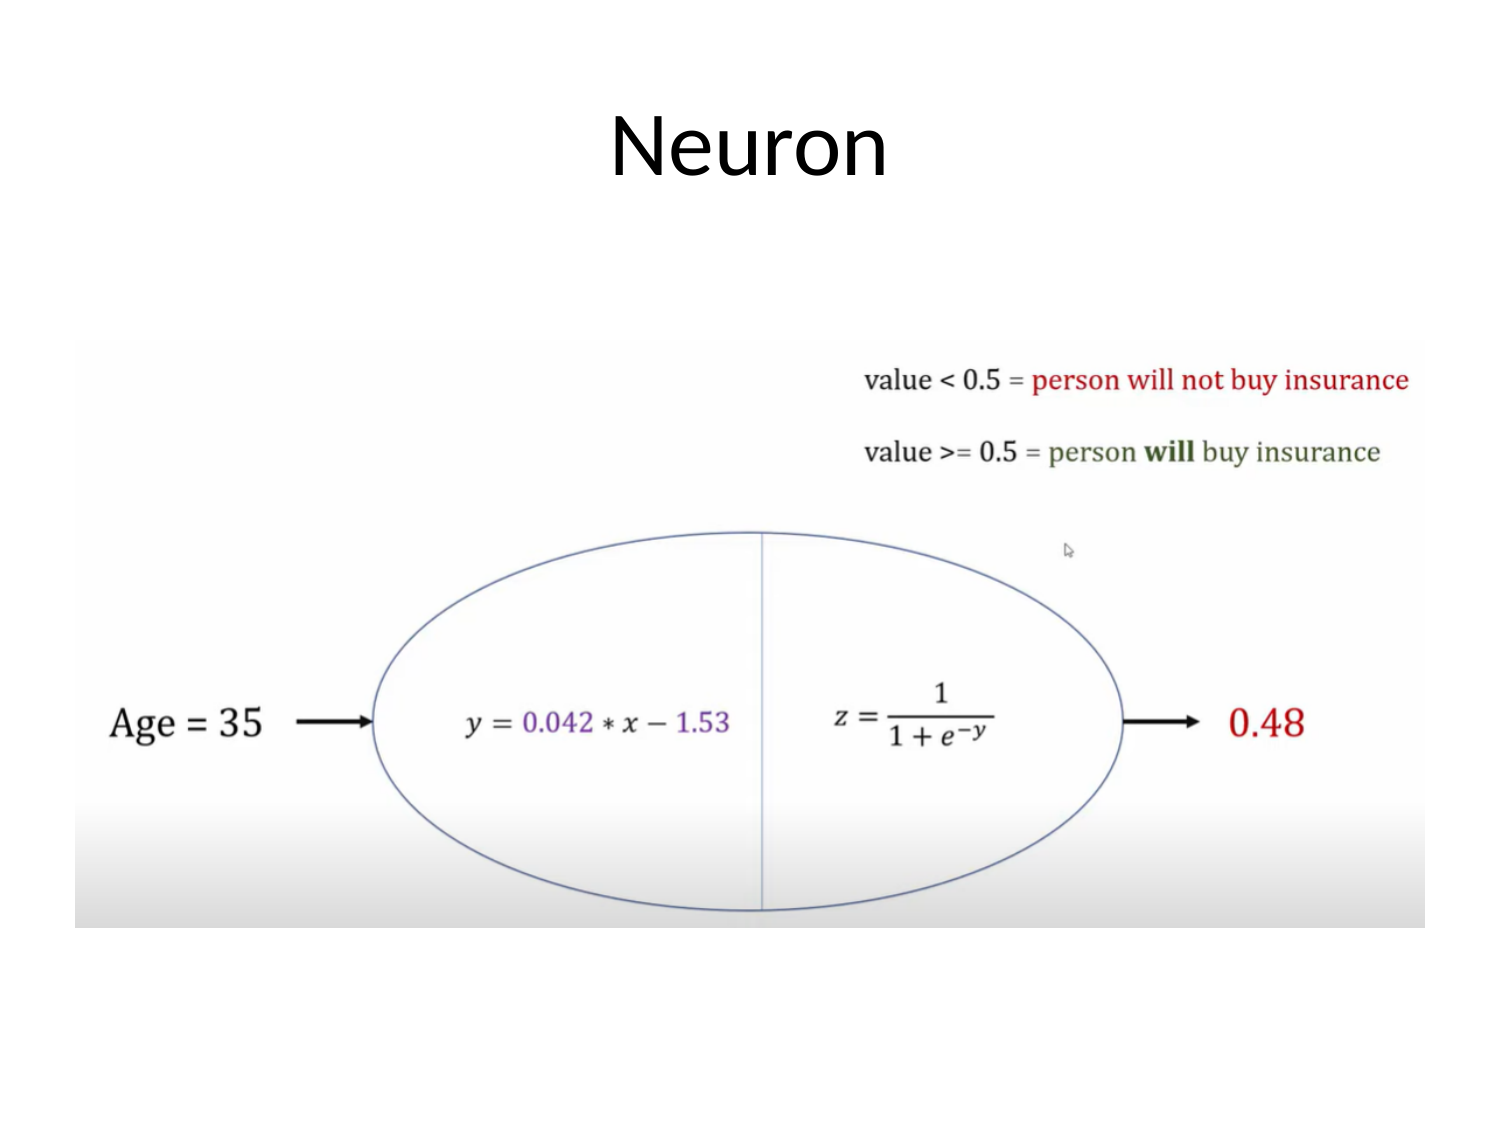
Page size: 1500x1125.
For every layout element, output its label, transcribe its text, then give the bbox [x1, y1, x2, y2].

title Neuron [75, 45, 1425, 233]
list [74, 339, 1426, 928]
